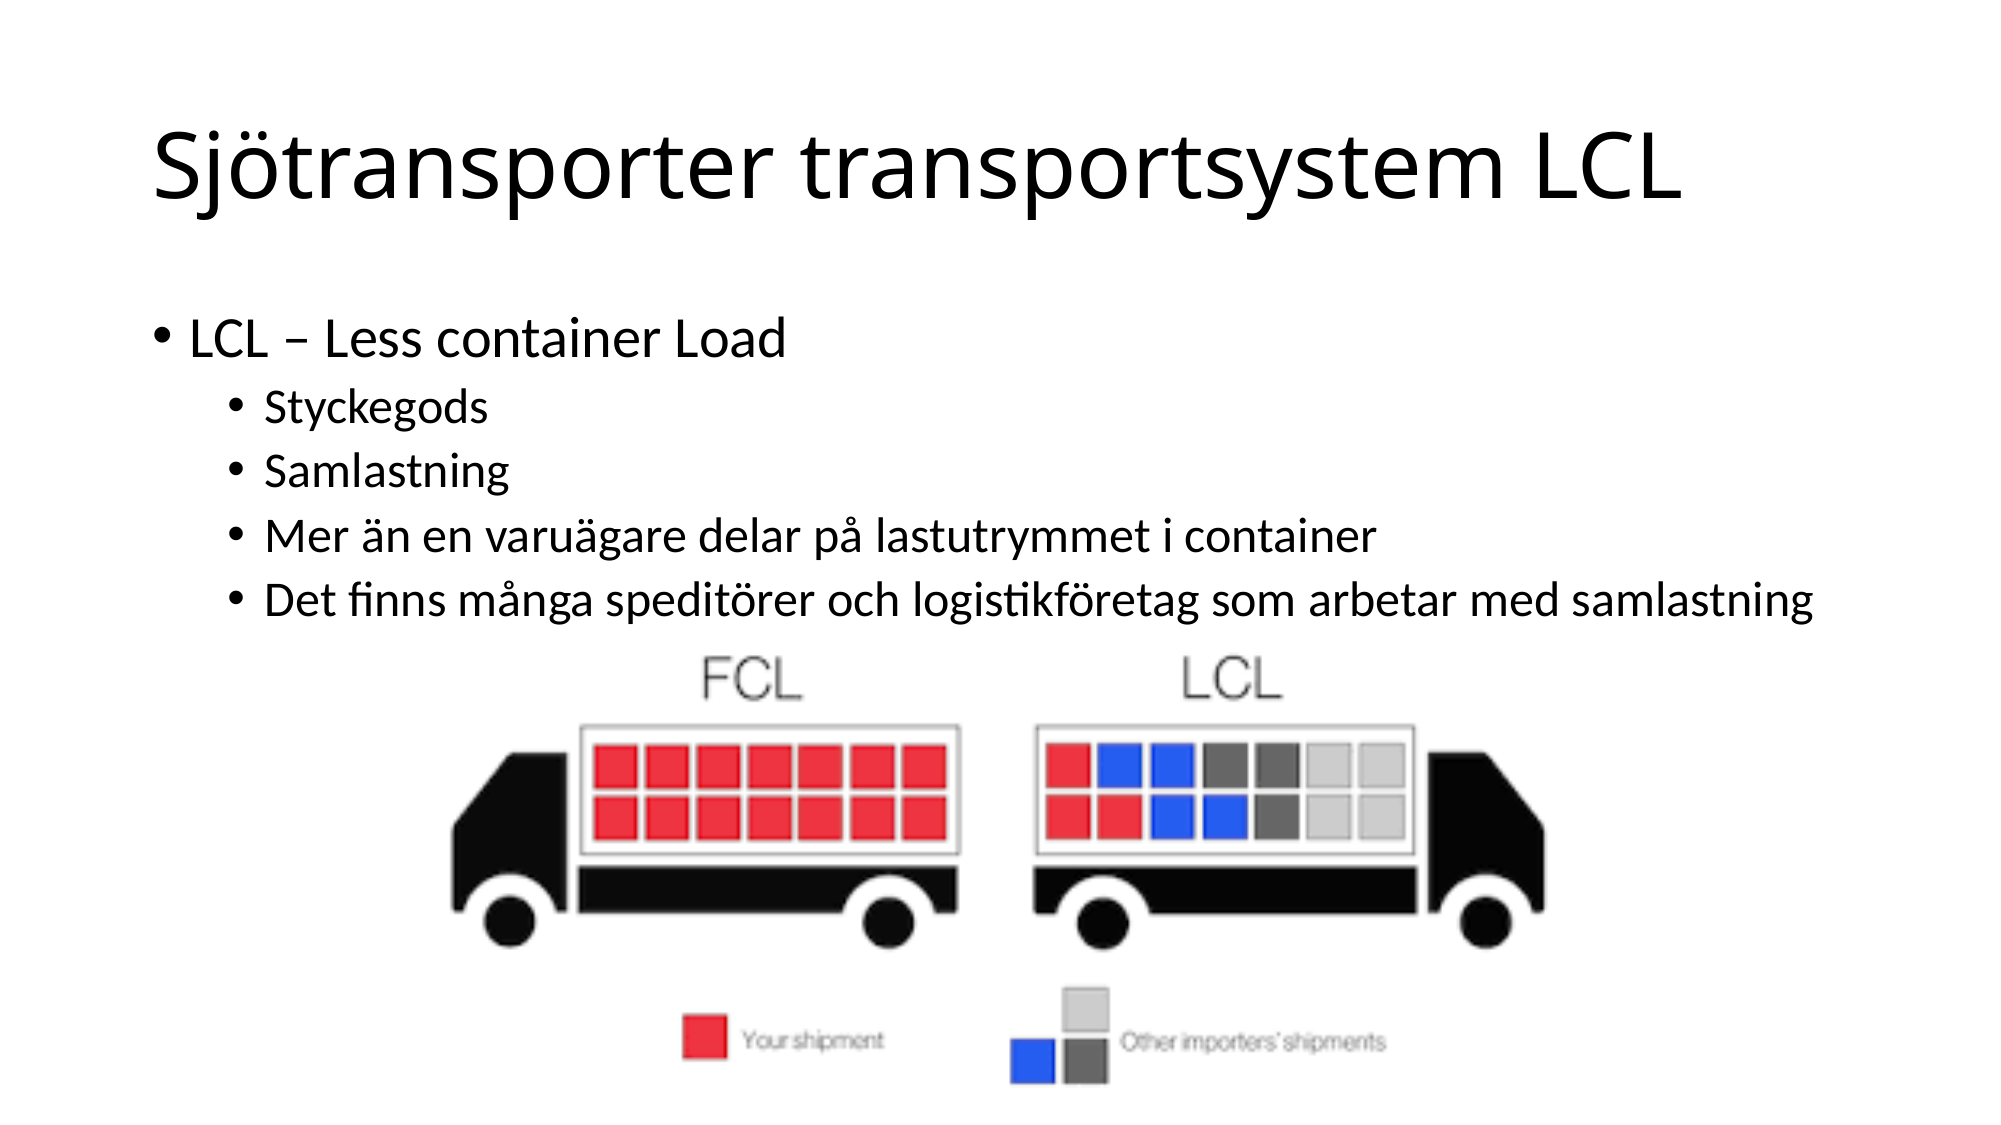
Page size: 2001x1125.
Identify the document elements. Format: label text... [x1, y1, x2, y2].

title Sjötransporter transportsystem LCL [137, 59, 1863, 278]
picture [439, 638, 1561, 1101]
list LCL – Less container Load Styckegods Samlastning Mer än en varuägare delar på lastutrymmet i container Det finns många speditörer och logistikföretag som arbetar med samlastning [137, 299, 1863, 1014]
